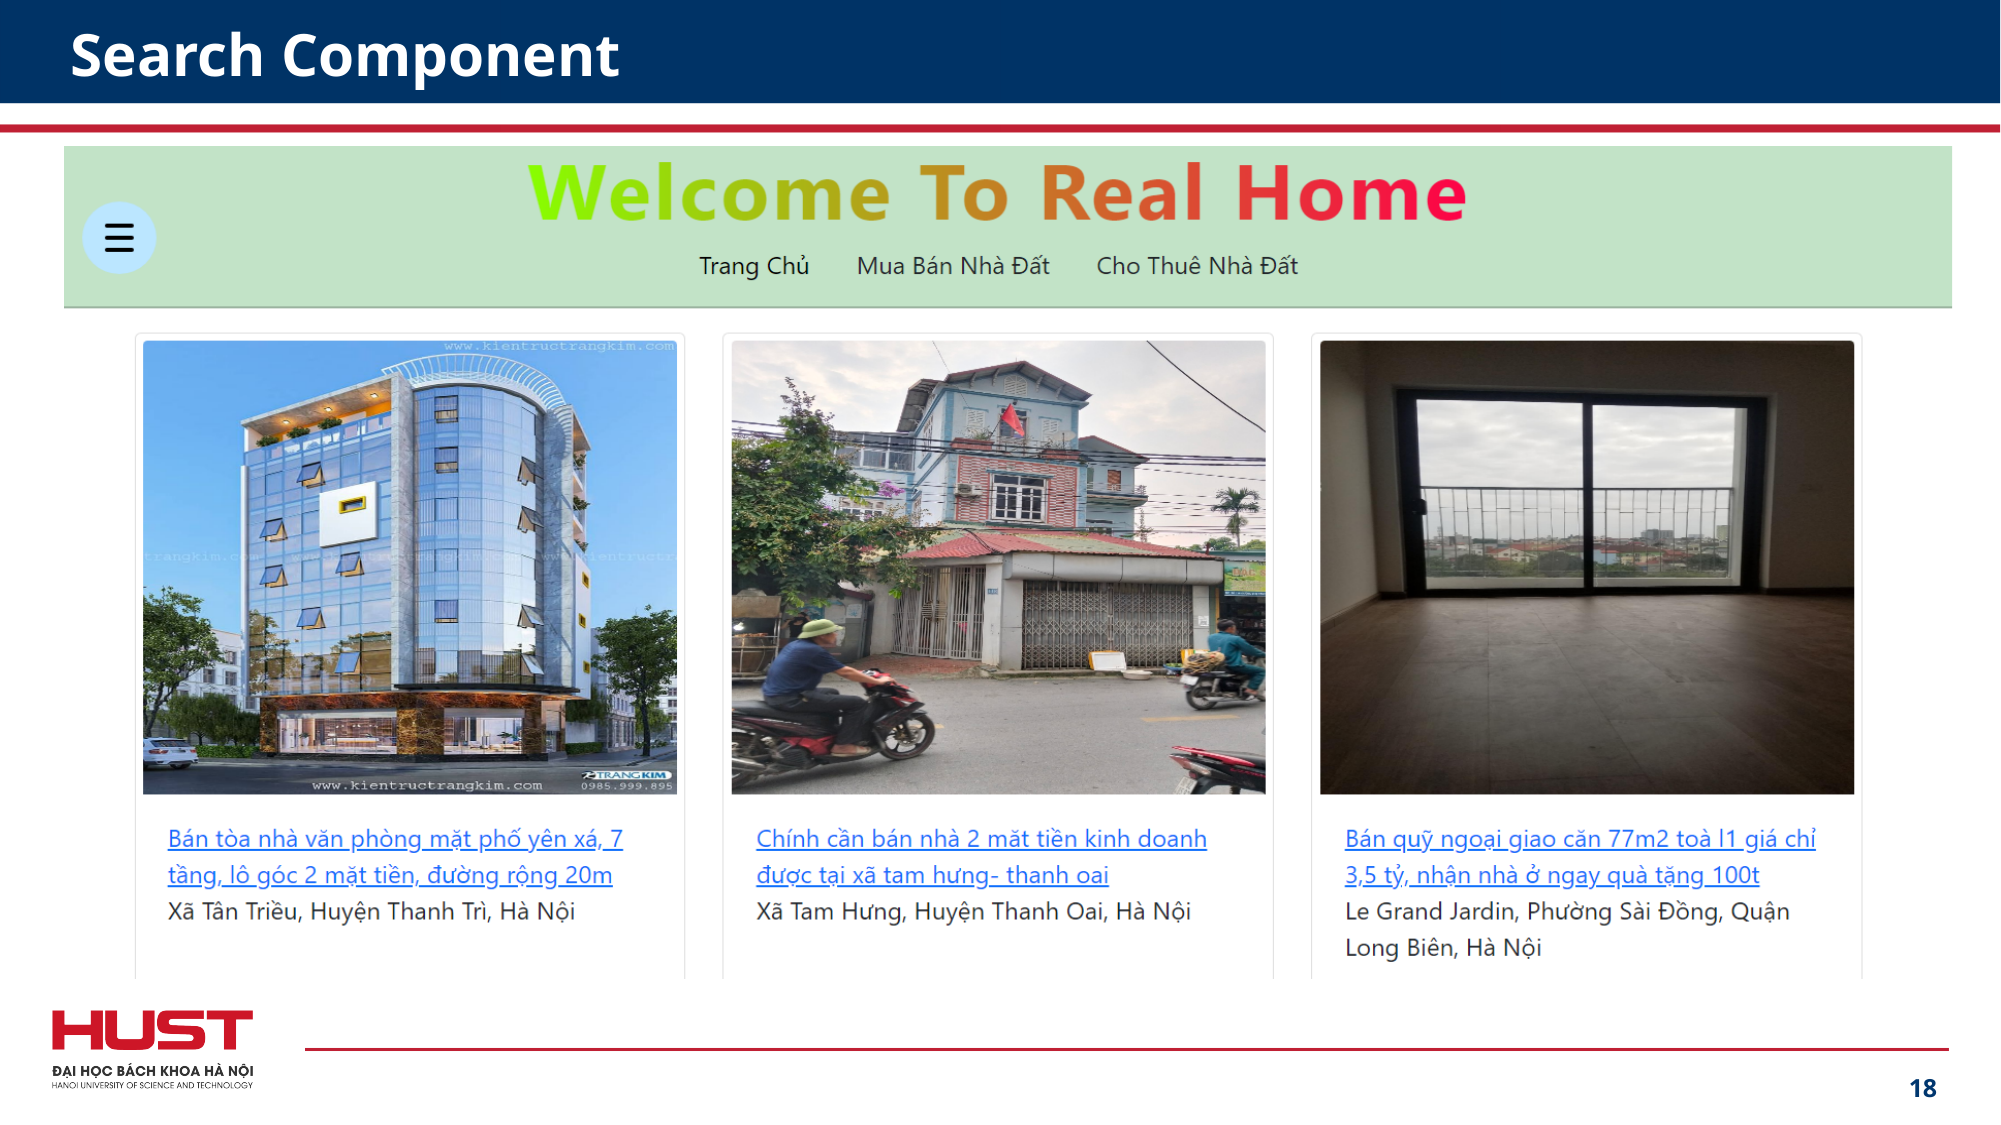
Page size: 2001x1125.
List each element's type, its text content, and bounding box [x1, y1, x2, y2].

slide_number 18 [1502, 1065, 1953, 1125]
picture [0, 0, 2001, 1125]
title Search Component [55, 18, 1945, 90]
